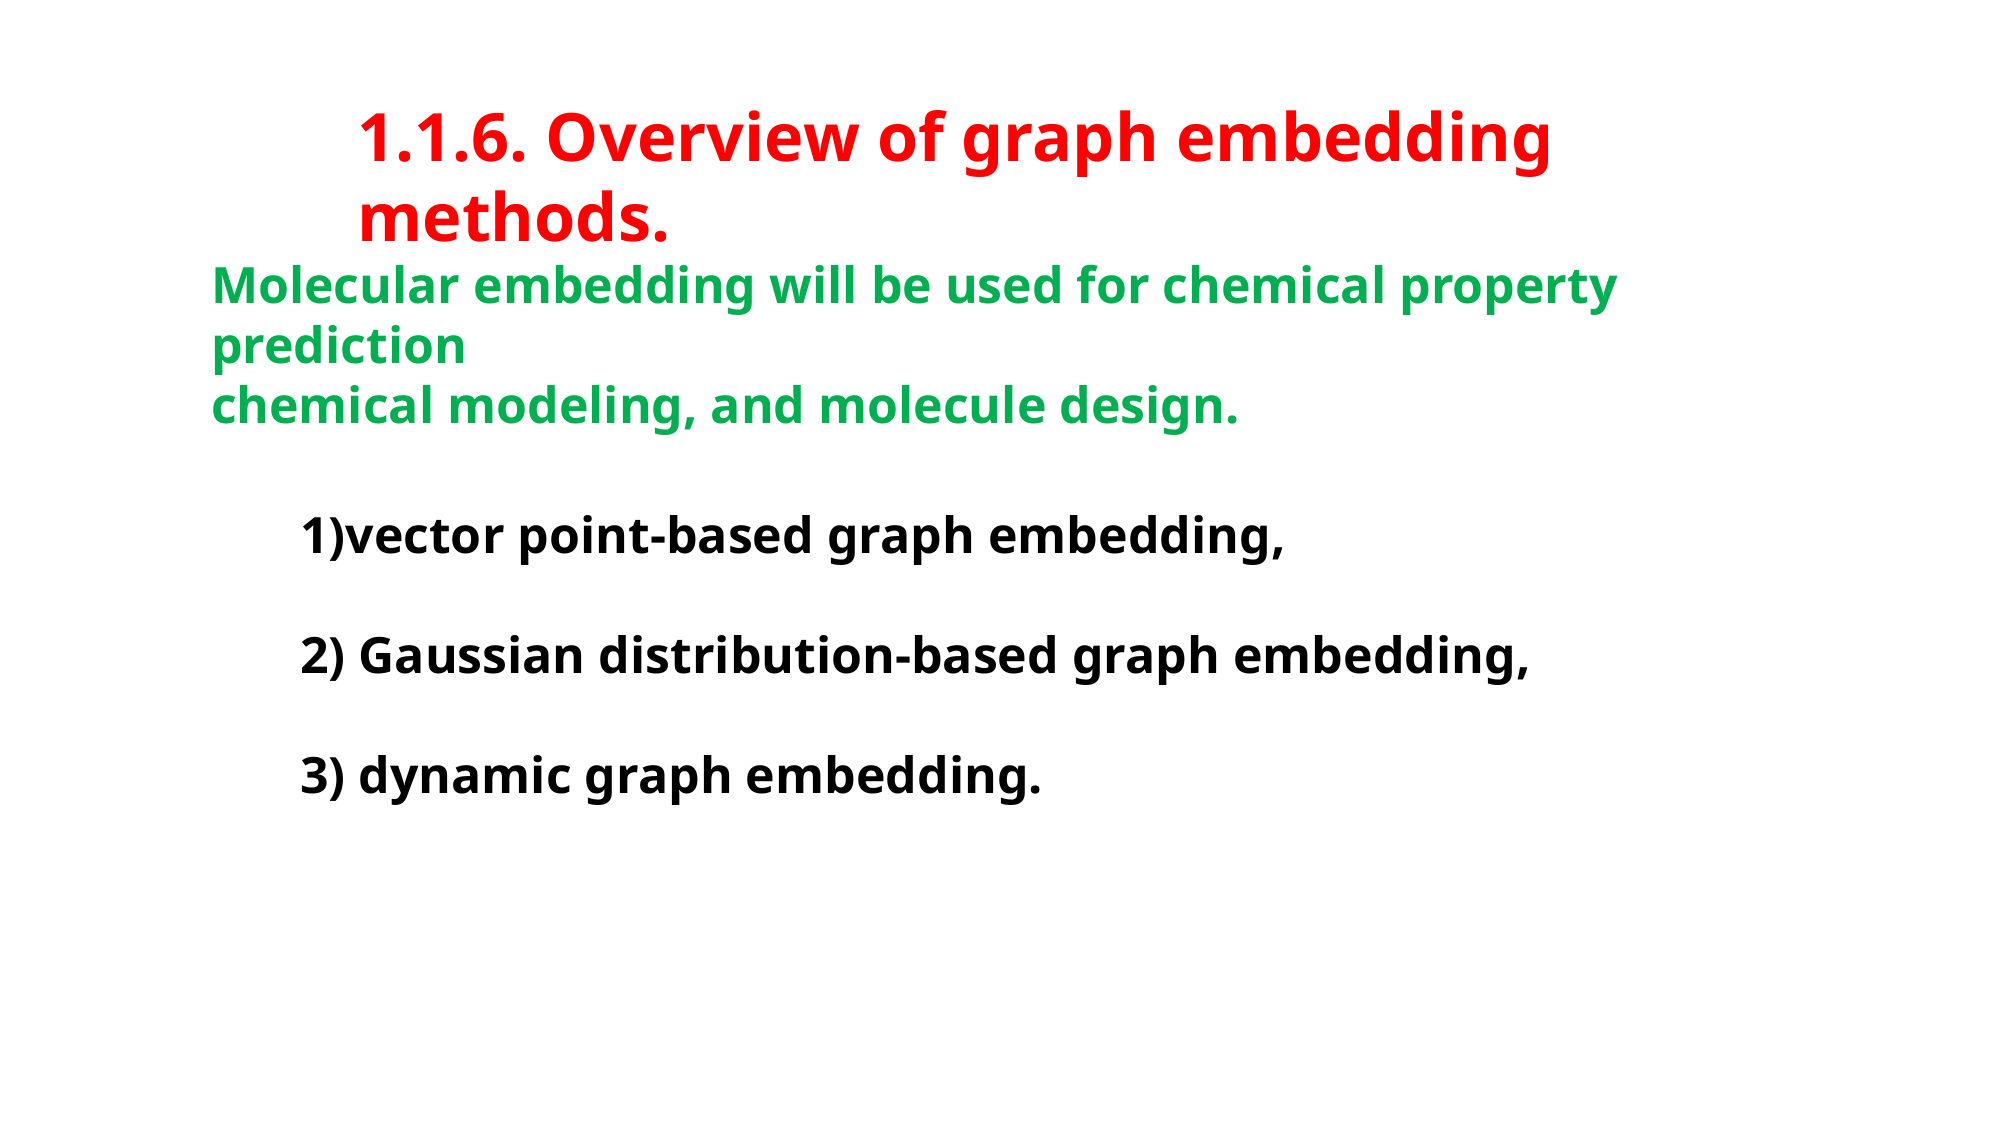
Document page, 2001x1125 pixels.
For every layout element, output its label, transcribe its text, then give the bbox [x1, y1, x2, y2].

text_box 1)vector point-based graph embedding, 2) Gaussian distribution-based graph embedding, 3) dynamic graph embedding. [285, 495, 1950, 811]
text_box 1.1.6. Overview of graph embedding methods. [342, 87, 1748, 246]
text_box Molecular embedding will be used for chemical property prediction chemical modeling, and molecule design. [196, 246, 1841, 442]
